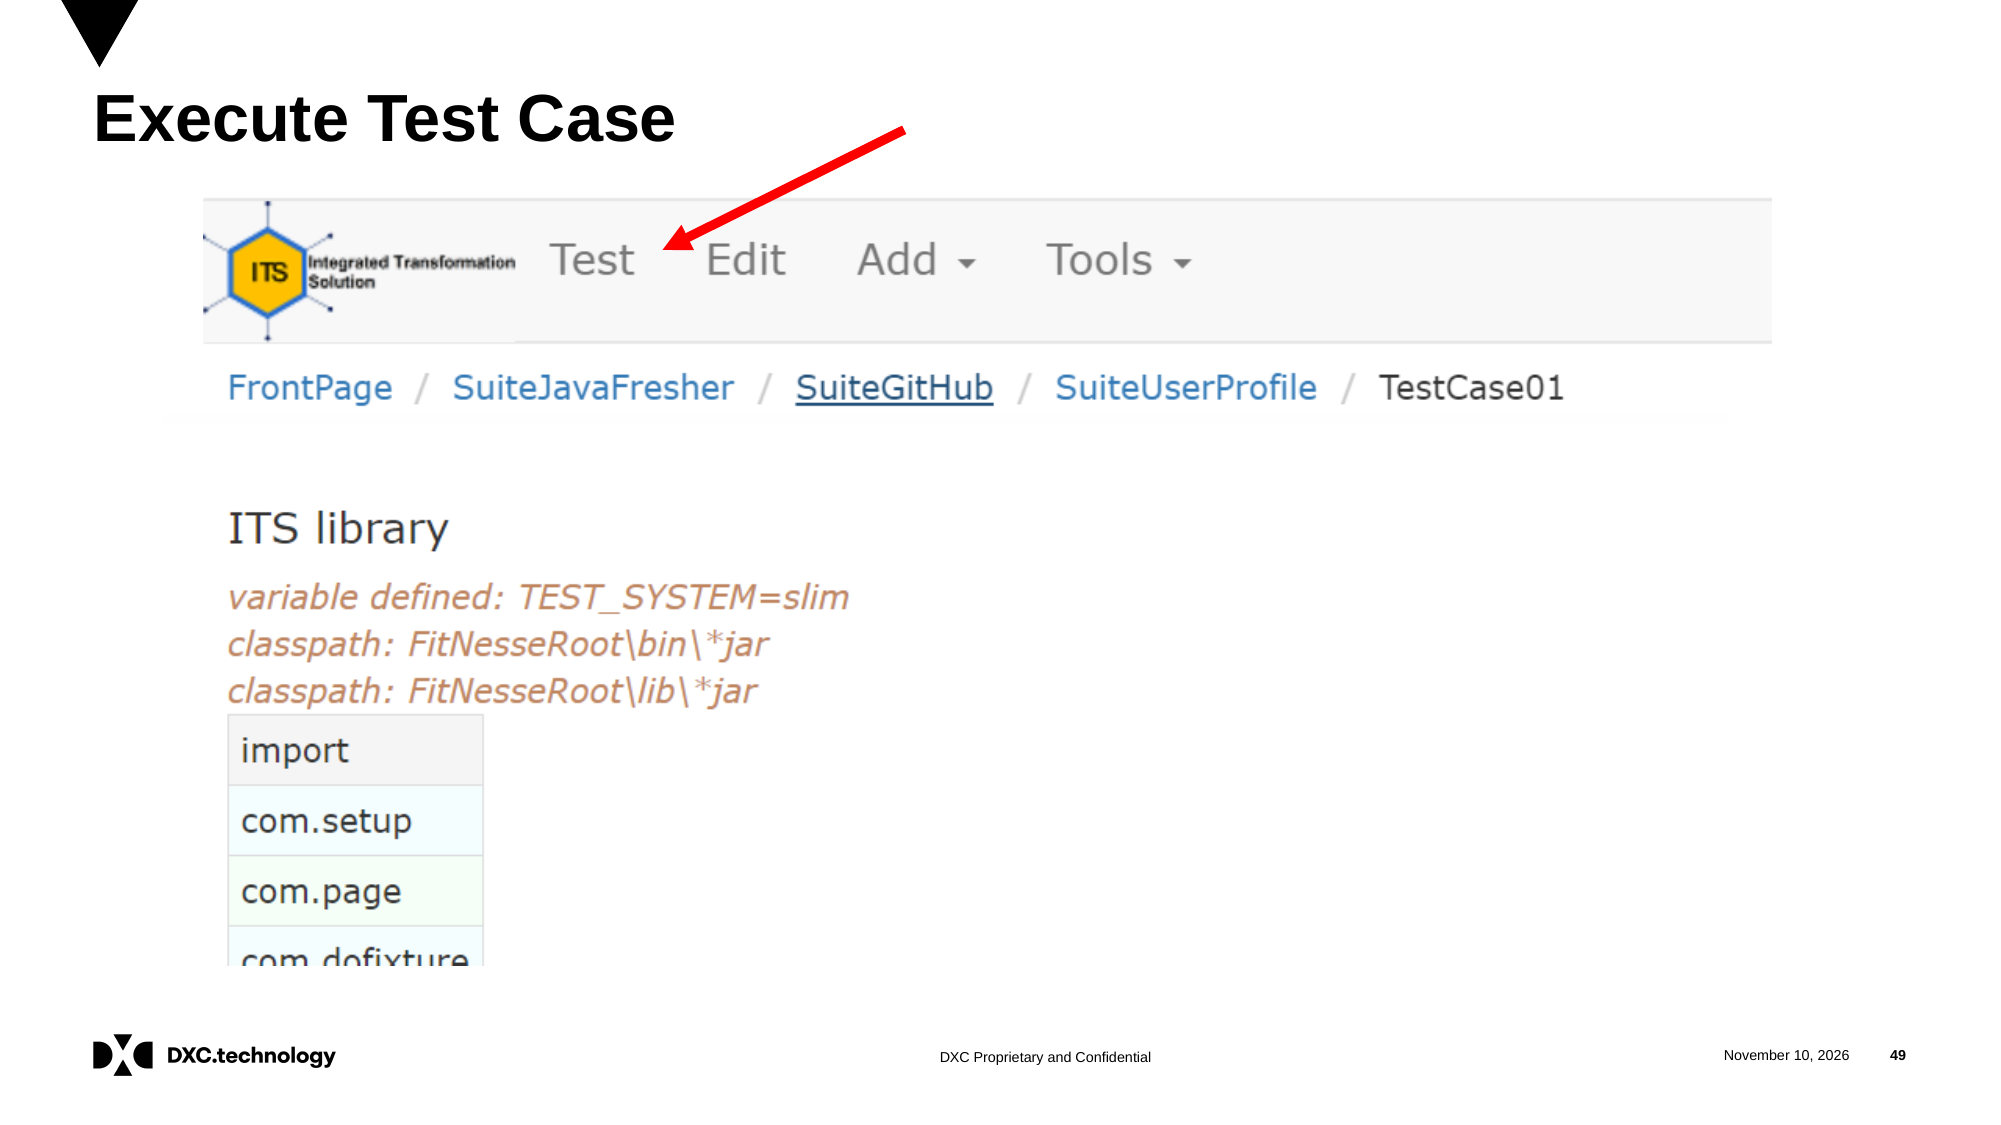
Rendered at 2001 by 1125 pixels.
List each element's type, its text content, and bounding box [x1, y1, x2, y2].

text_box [162, 192, 1772, 966]
title Execute Test Case [93, 87, 1907, 188]
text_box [662, 131, 900, 250]
